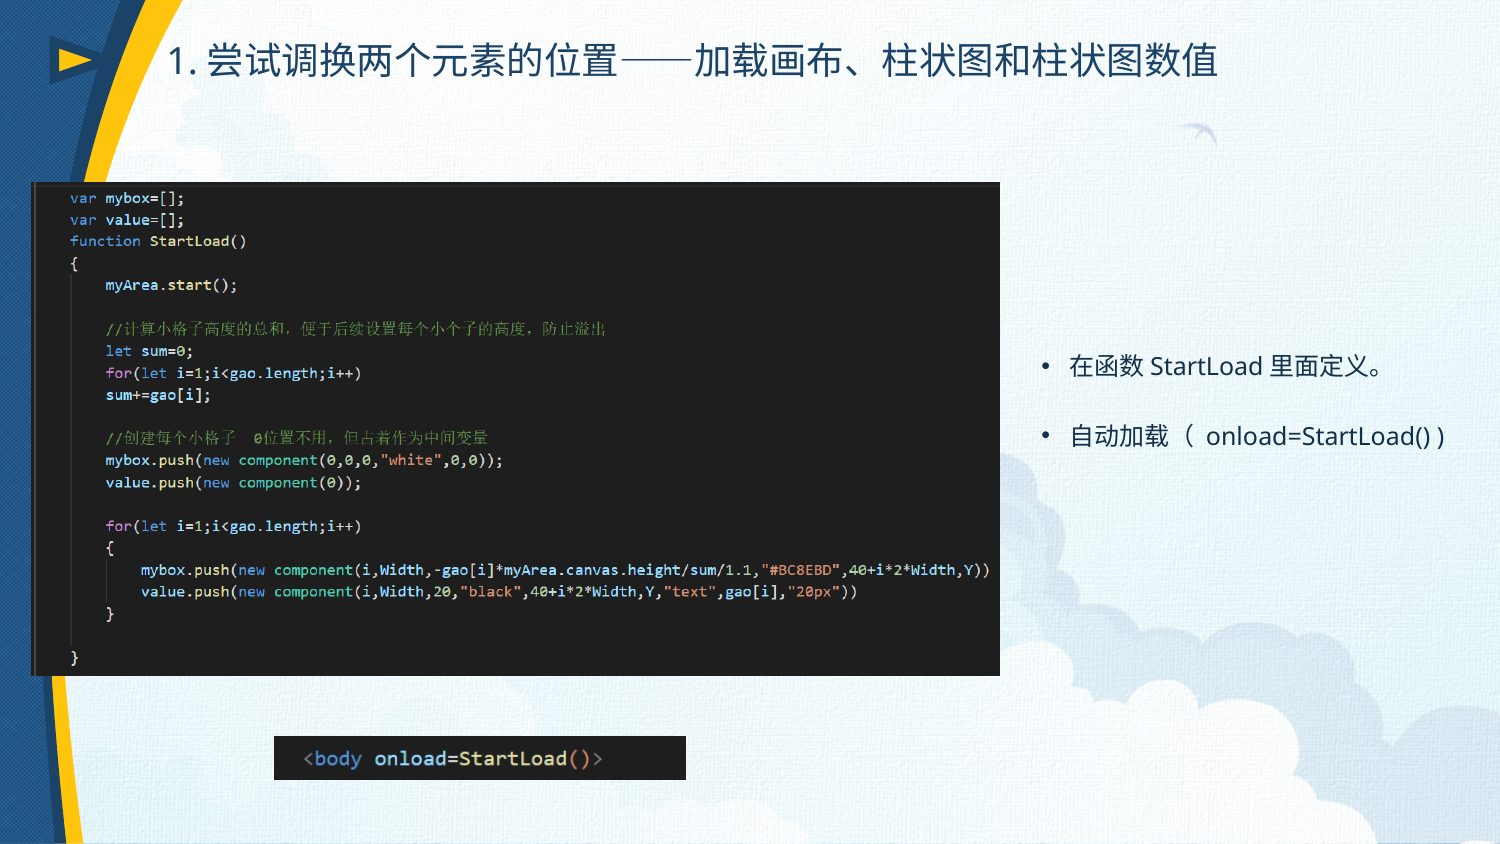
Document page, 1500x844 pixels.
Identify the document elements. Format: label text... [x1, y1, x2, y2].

text_box 在函数StartLoad里面定义。 自动加载（ onload=StartLoad() ) [1026, 328, 1477, 528]
text_box 1.尝试调换两个元素的位置——加载画布、柱状图和柱状图数值 [151, 29, 1235, 90]
picture [31, 182, 1000, 676]
picture [274, 736, 686, 780]
